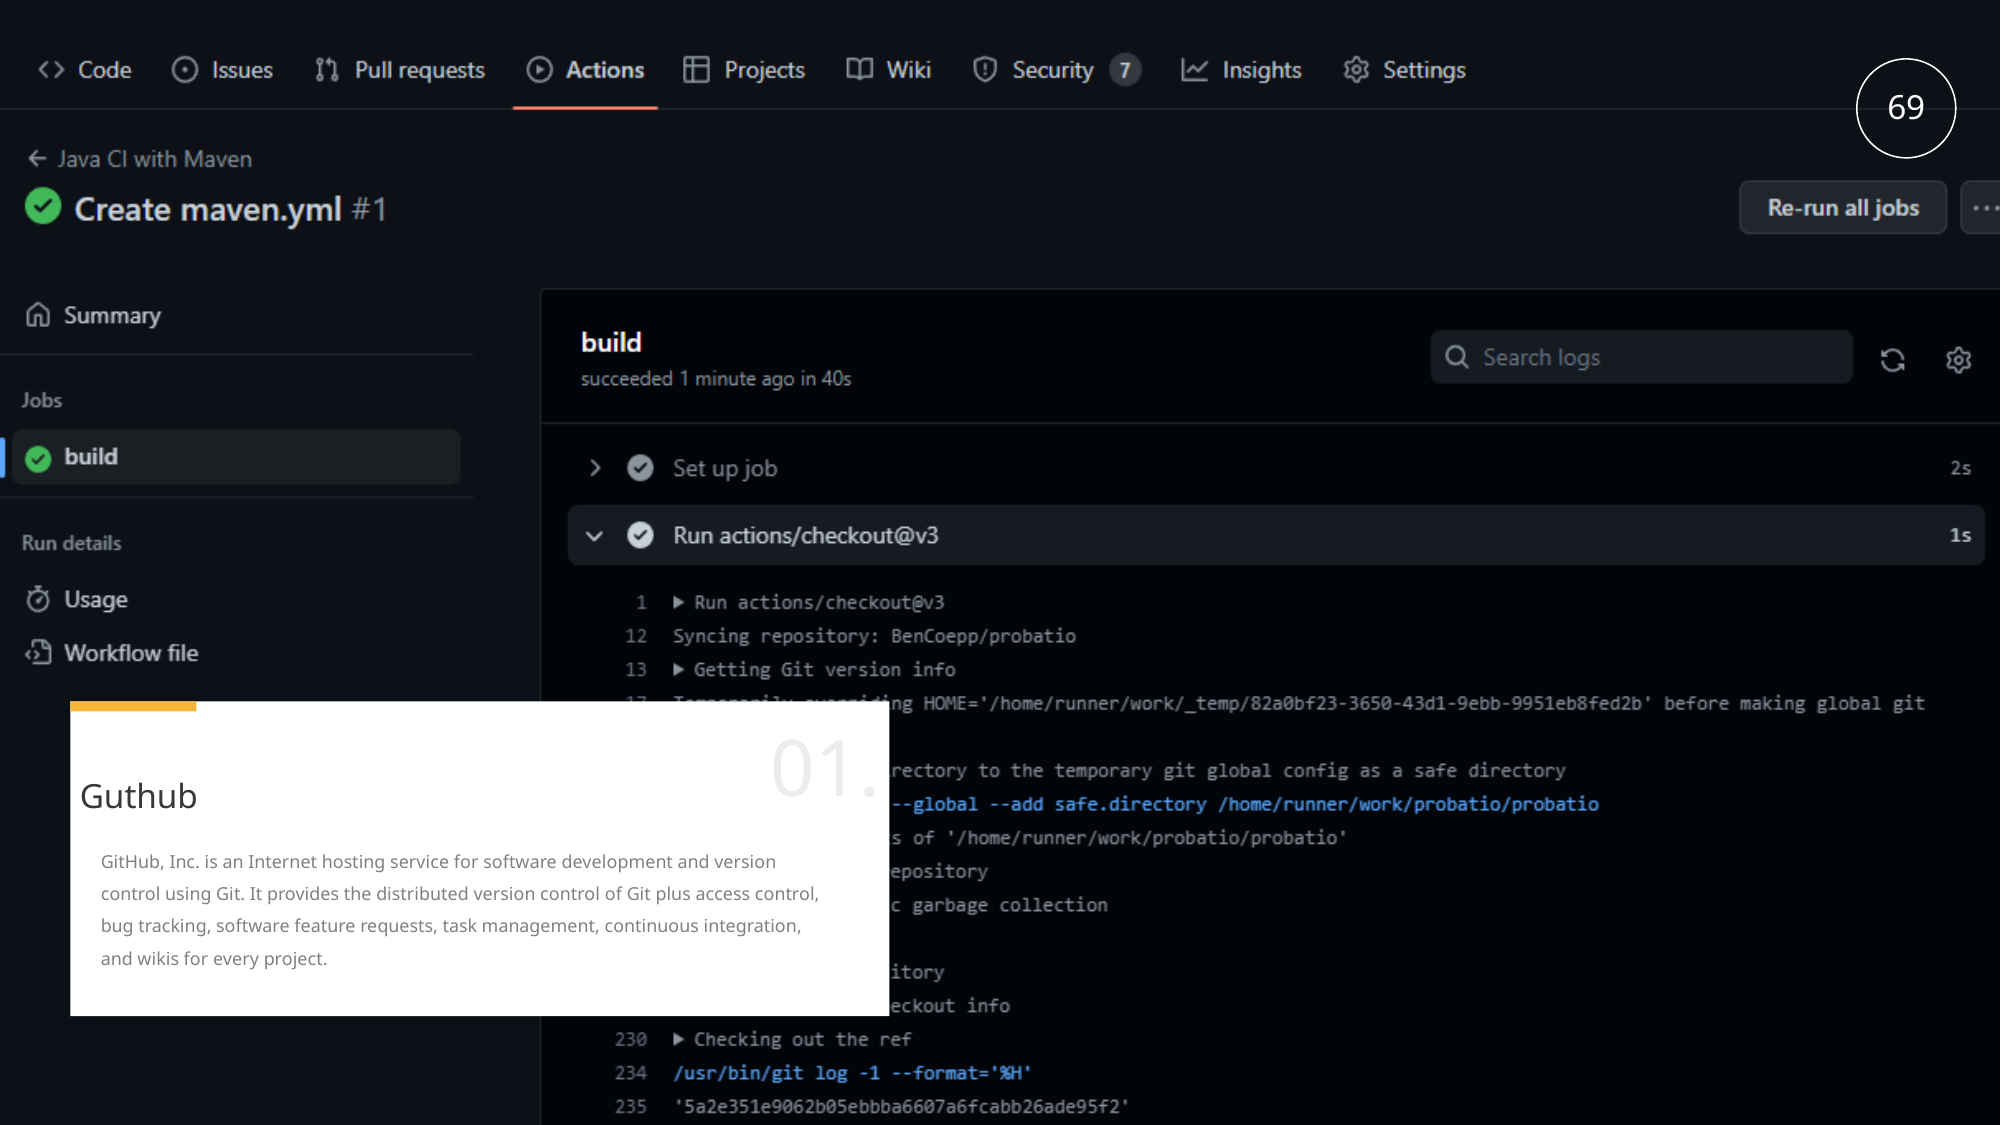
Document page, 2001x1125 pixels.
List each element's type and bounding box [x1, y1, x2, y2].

text_box [1856, 58, 1956, 158]
picture [0, 0, 2000, 1125]
text_box [70, 701, 890, 1017]
